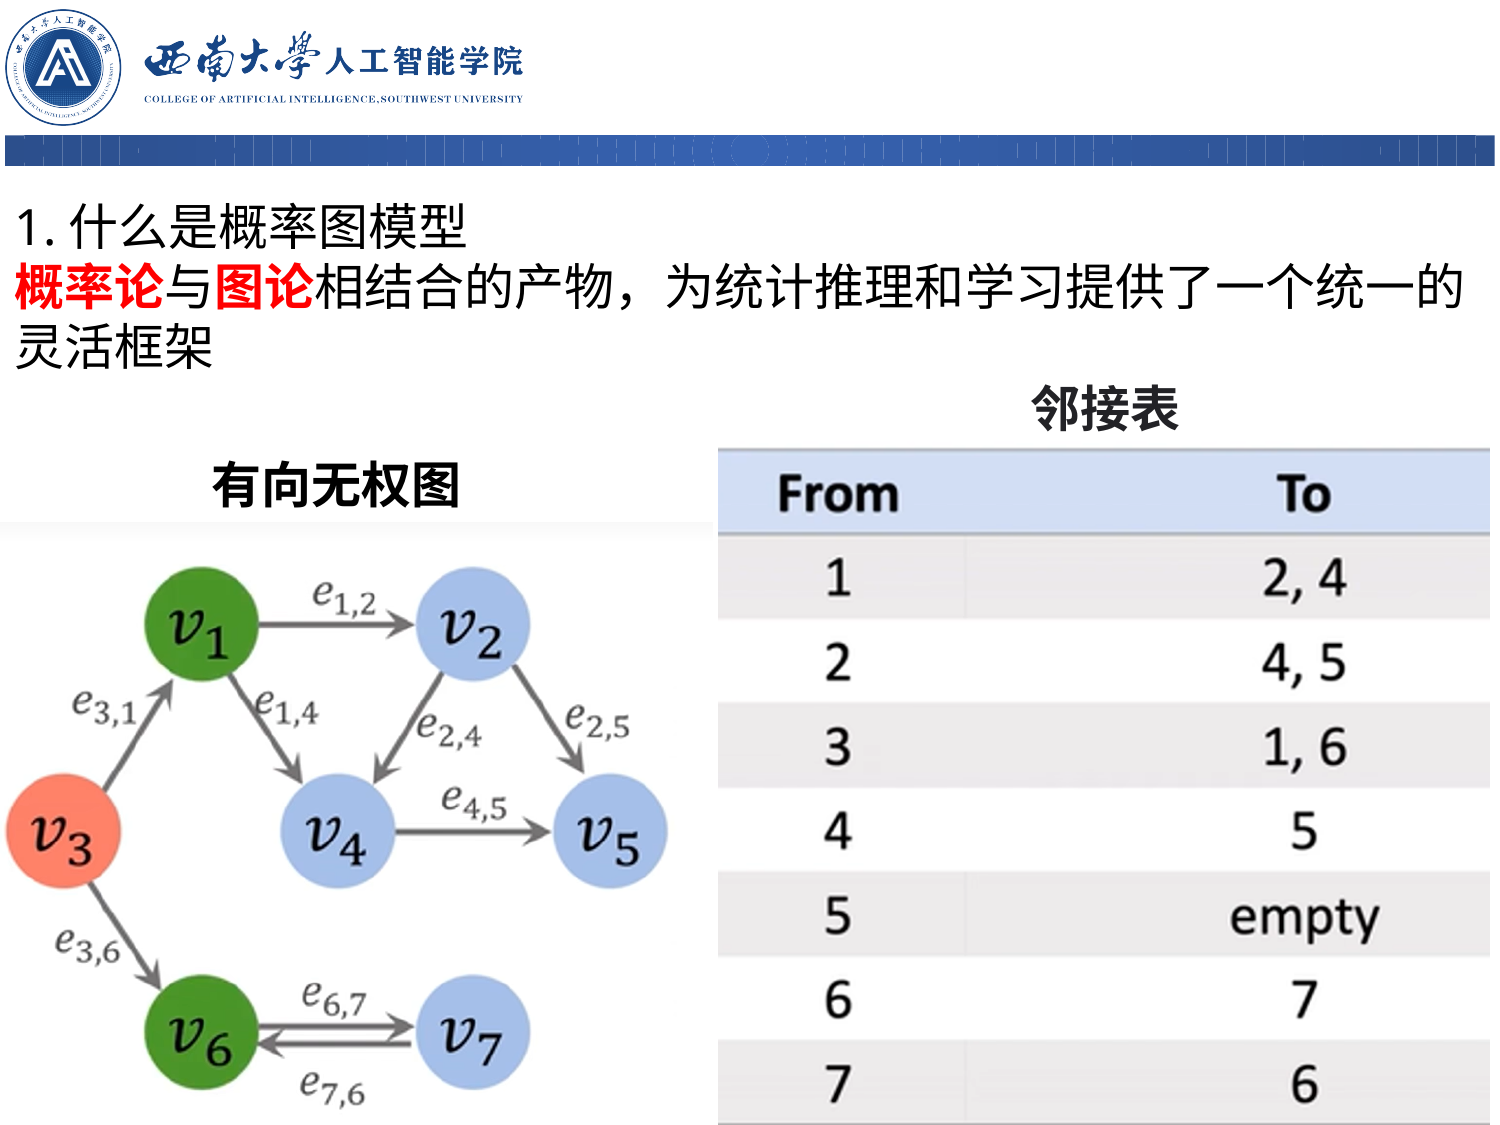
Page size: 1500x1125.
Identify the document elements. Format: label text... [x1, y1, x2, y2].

text_box 有向无权图 [196, 445, 477, 521]
text_box 邻接表 [1015, 370, 1196, 434]
picture [718, 434, 1490, 1125]
picture [0, 522, 713, 1125]
text_box [4, 134, 1496, 167]
text_box 1.什么是概率图模型 概率论与图论相结合的产物，为统计推理和学习提供了一个统一的灵活框架 [0, 188, 1490, 444]
picture [5, 9, 523, 126]
